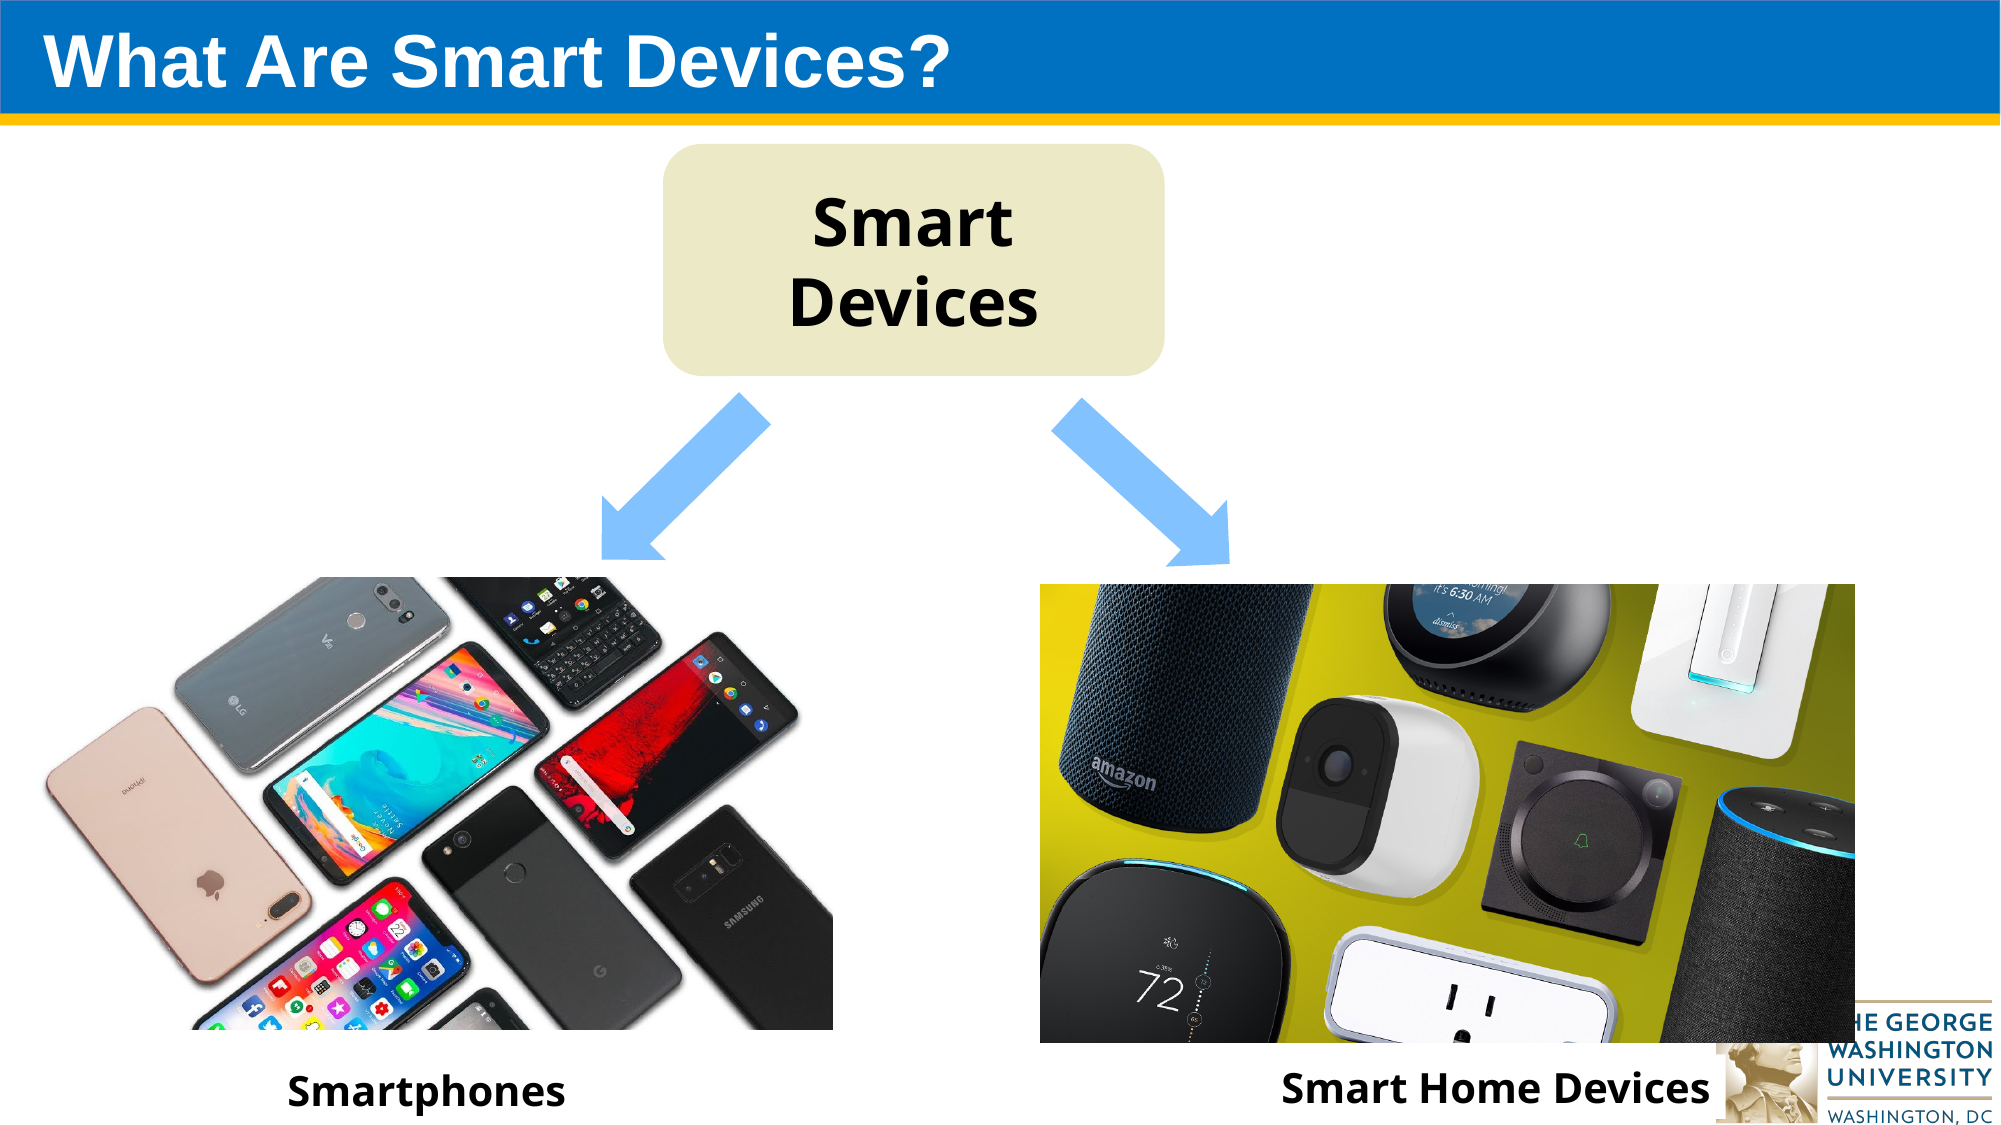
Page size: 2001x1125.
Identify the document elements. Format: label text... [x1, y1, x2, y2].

picture [28, 576, 834, 1030]
text_box What Are Smart Devices? [28, 20, 1545, 95]
text_box Smart Devices [661, 142, 1167, 378]
picture [1039, 584, 1992, 1125]
text_box Smartphones [272, 1057, 582, 1123]
text_box Smart Home Devices [1266, 1054, 1726, 1119]
text_box [1049, 396, 1232, 569]
picture [263, 1021, 277, 1030]
text_box [599, 391, 773, 562]
